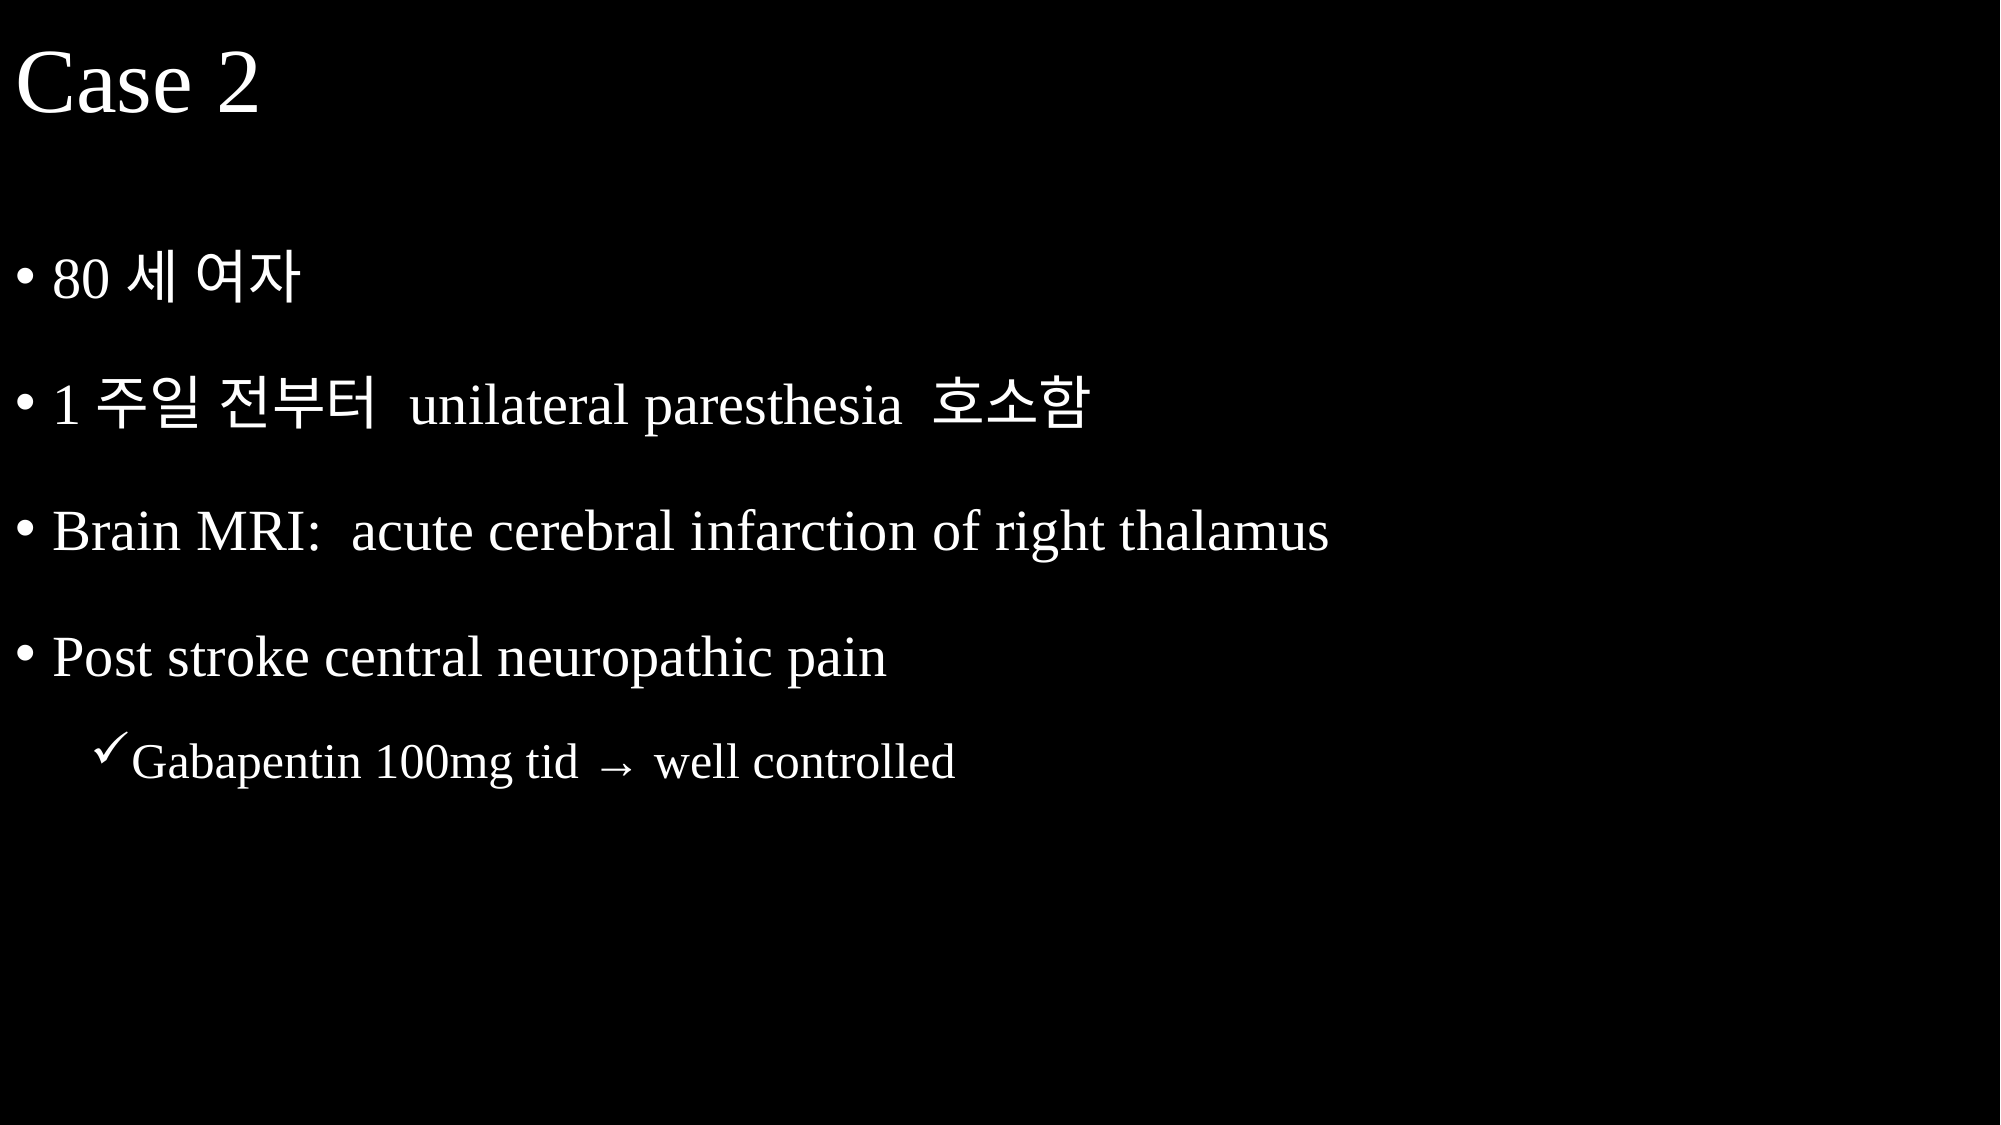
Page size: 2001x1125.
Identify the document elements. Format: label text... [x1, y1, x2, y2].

title Case 2 [0, 0, 2000, 167]
list 80세 여자 1주일 전부터 unilateral paresthesia 호소함 Brain MRI: acute cerebral infarction of right thalamus Post stroke central neuropathic pain Gabapentin 100mg tid → well controlled [0, 197, 2000, 1125]
